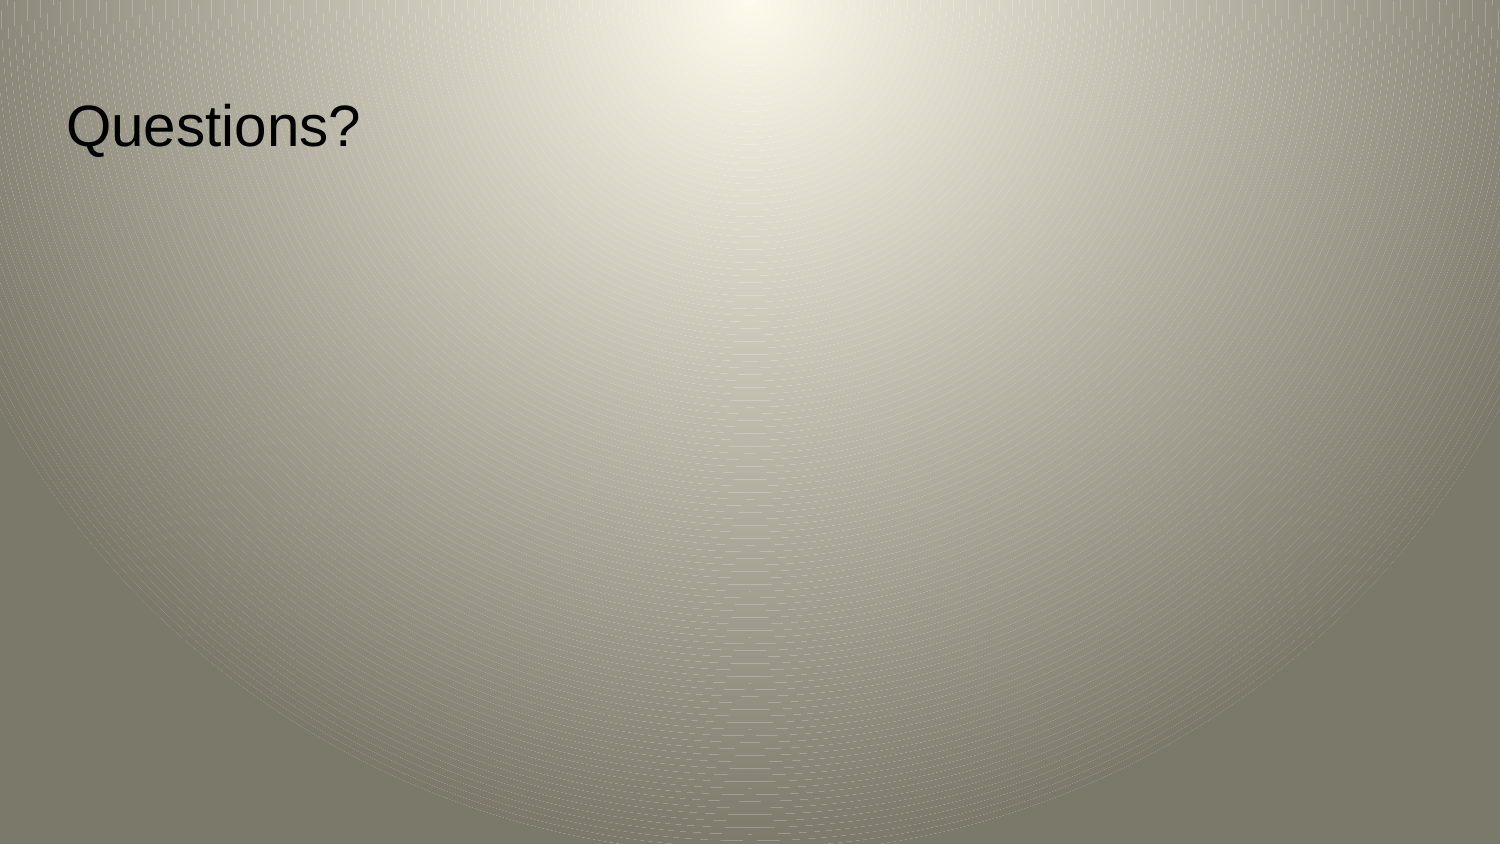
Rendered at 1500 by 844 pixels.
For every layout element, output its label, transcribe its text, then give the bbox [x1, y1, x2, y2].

title Questions? [51, 72, 1449, 167]
